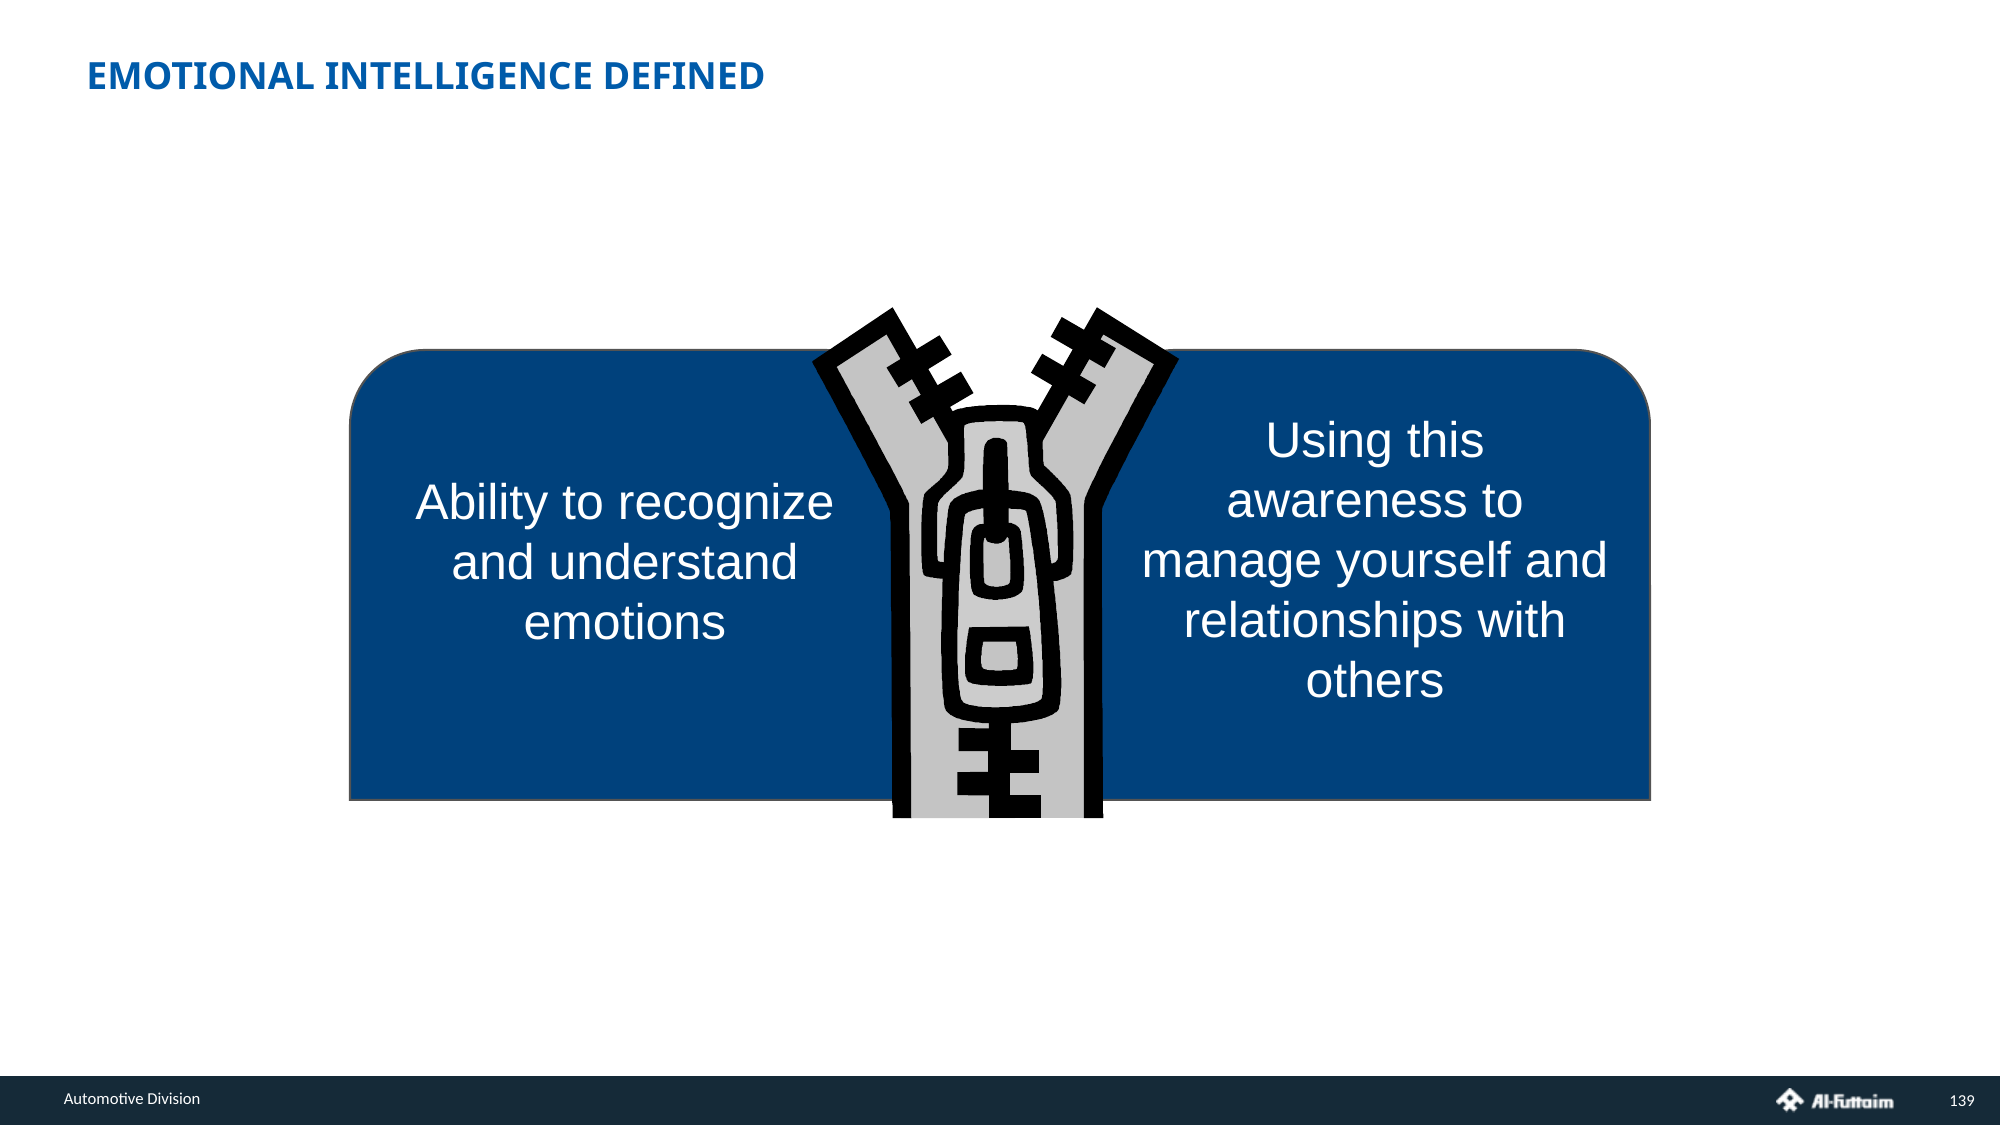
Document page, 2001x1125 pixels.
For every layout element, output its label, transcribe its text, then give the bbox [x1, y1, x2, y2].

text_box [349, 299, 1650, 827]
text_box EMOTIONAL INTELLIGENCE DEFINED [86, 51, 1873, 97]
